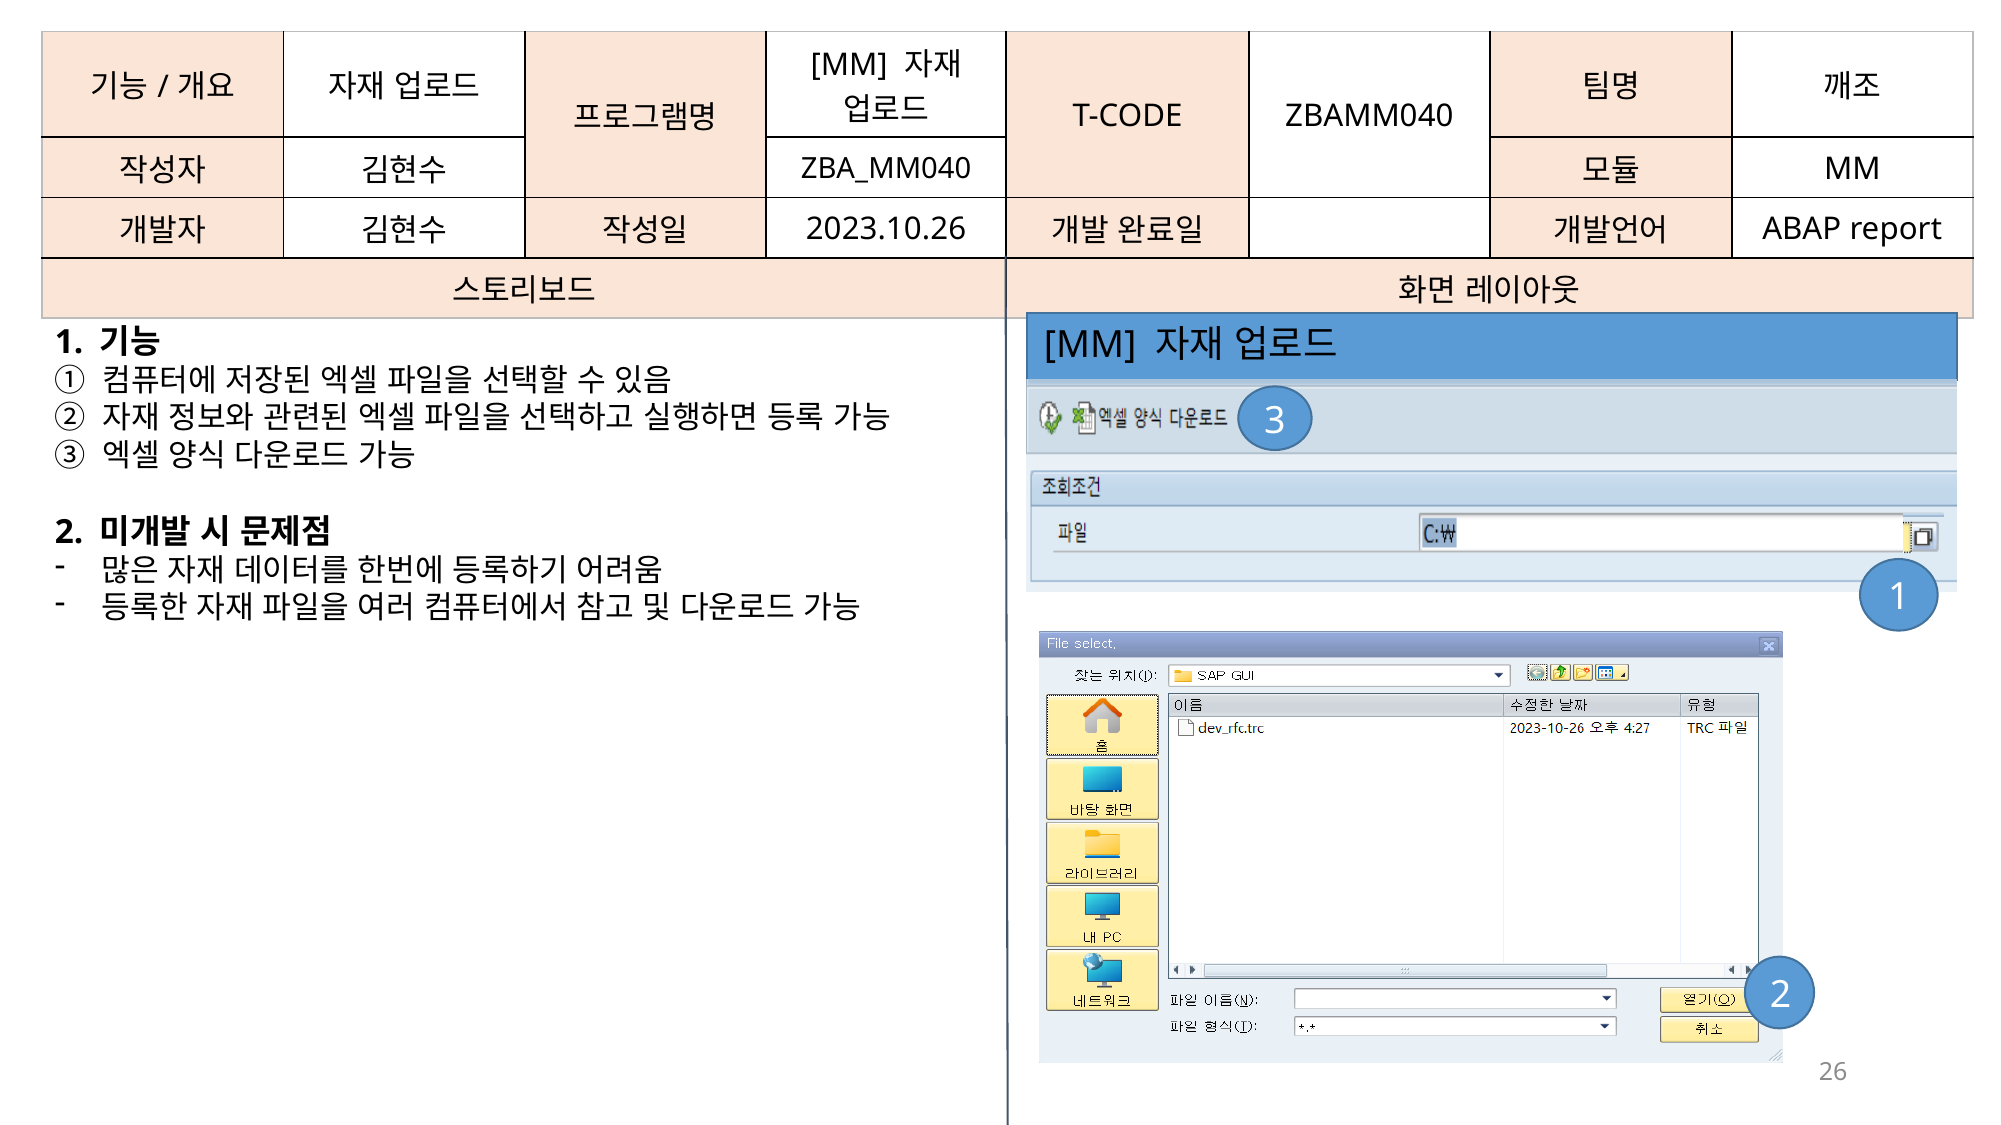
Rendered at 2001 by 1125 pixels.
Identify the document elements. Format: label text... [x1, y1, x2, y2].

table_cell 개발자 [43, 198, 283, 257]
table_header 자재 업로드 [284, 32, 524, 136]
table_header 팀명 [1491, 32, 1731, 136]
text_box 1. 기능 ① 컴퓨터에 저장된 엑셀 파일을 선택할 수 있음 ② 자재 정보와 관련된 엑셀 파일을 선택하고 실행하면 등록 가능 ③ 엑셀 양식 다운로드 가능 2. 미개발 시 문제점 많은 자재 데이터를 한번에 등록하기 어려움 등록한 자재 파일을 여러 컴퓨터에서 참고 및 다운로드 가능 [40, 312, 975, 633]
text_box [1026, 312, 1958, 381]
table_cell 김현수 [284, 198, 524, 257]
table_header 프로그램명 [526, 32, 765, 197]
table_header [MM] 자재 업로드 [767, 32, 1005, 136]
slide_number 26 [1412, 1042, 1863, 1103]
table_cell [1250, 198, 1489, 257]
table_cell ABAP report [1733, 198, 1972, 257]
table_cell 작성일 [526, 198, 765, 257]
table_cell ZBA_MM040 [767, 138, 1005, 197]
table_header 깨조 [1733, 32, 1972, 136]
table_header 기능/개요 [43, 32, 283, 136]
picture [1026, 379, 1957, 592]
text_box [MM] 자재 업로드 [1029, 312, 1353, 373]
table_cell 작성자 [43, 138, 283, 197]
table_cell 스토리보드 [43, 259, 1004, 317]
picture [1039, 630, 1783, 1063]
table_cell 2023.10.26 [767, 198, 1005, 257]
table_cell 모듈 [1491, 138, 1731, 197]
text_box 2 [1783, 955, 1816, 1030]
table_header T-CODE [1007, 32, 1248, 197]
table_cell 개발 완료일 [1007, 198, 1248, 257]
table_cell 김현수 [284, 138, 524, 197]
table_cell 화면 레이아웃 [1008, 259, 1972, 317]
table_cell MM [1733, 138, 1972, 197]
table_header ZBAMM040 [1250, 32, 1489, 197]
table_cell 개발언어 [1491, 198, 1731, 257]
text_box 1 [1858, 592, 1939, 632]
